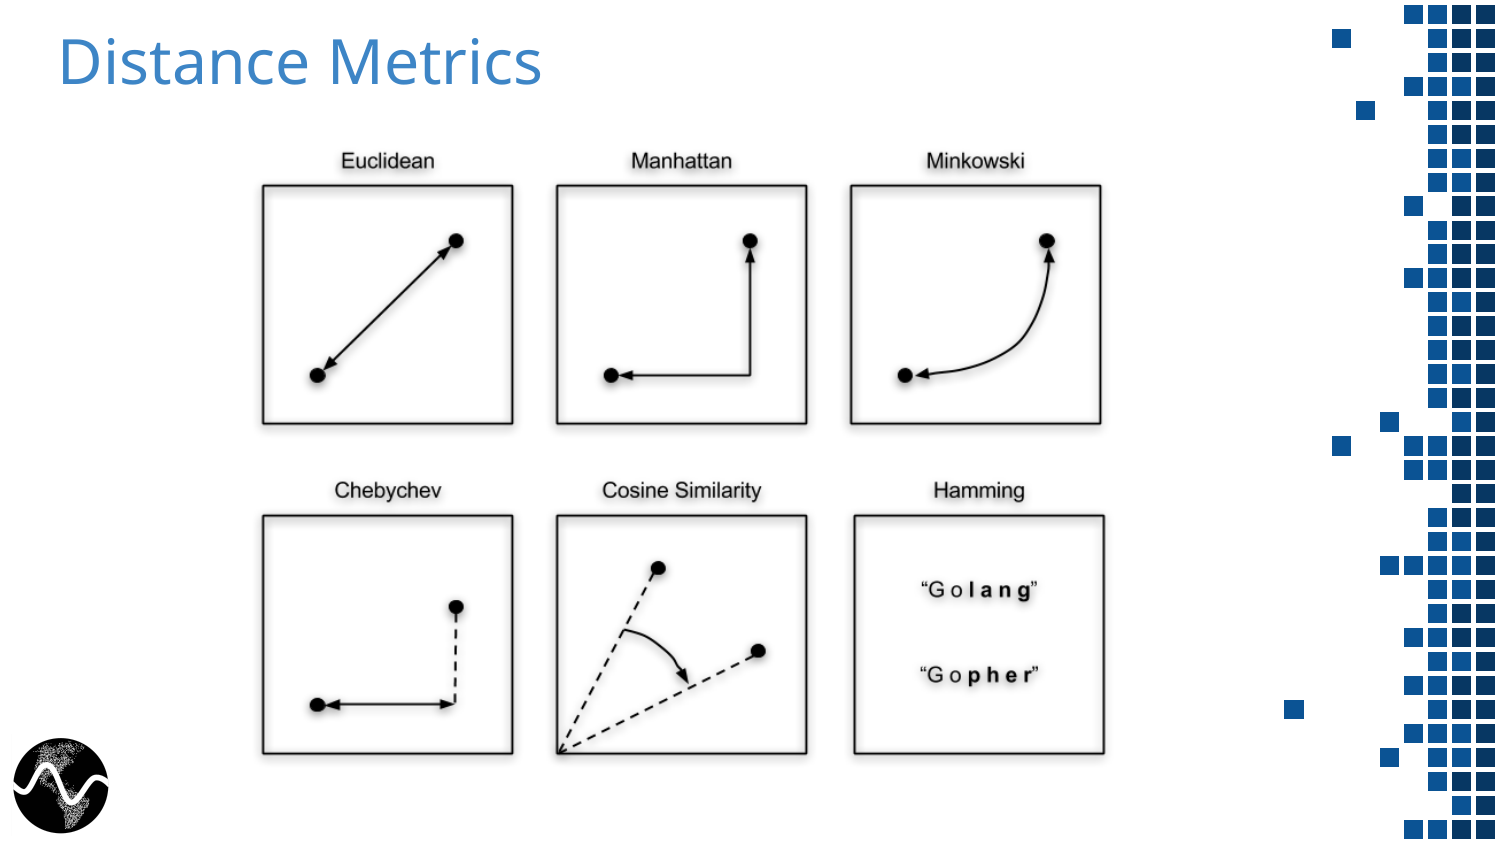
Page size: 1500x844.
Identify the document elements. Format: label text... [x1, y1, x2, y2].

title Distance Metrics [42, 20, 1152, 112]
picture [10, 734, 112, 836]
picture [233, 123, 1139, 792]
